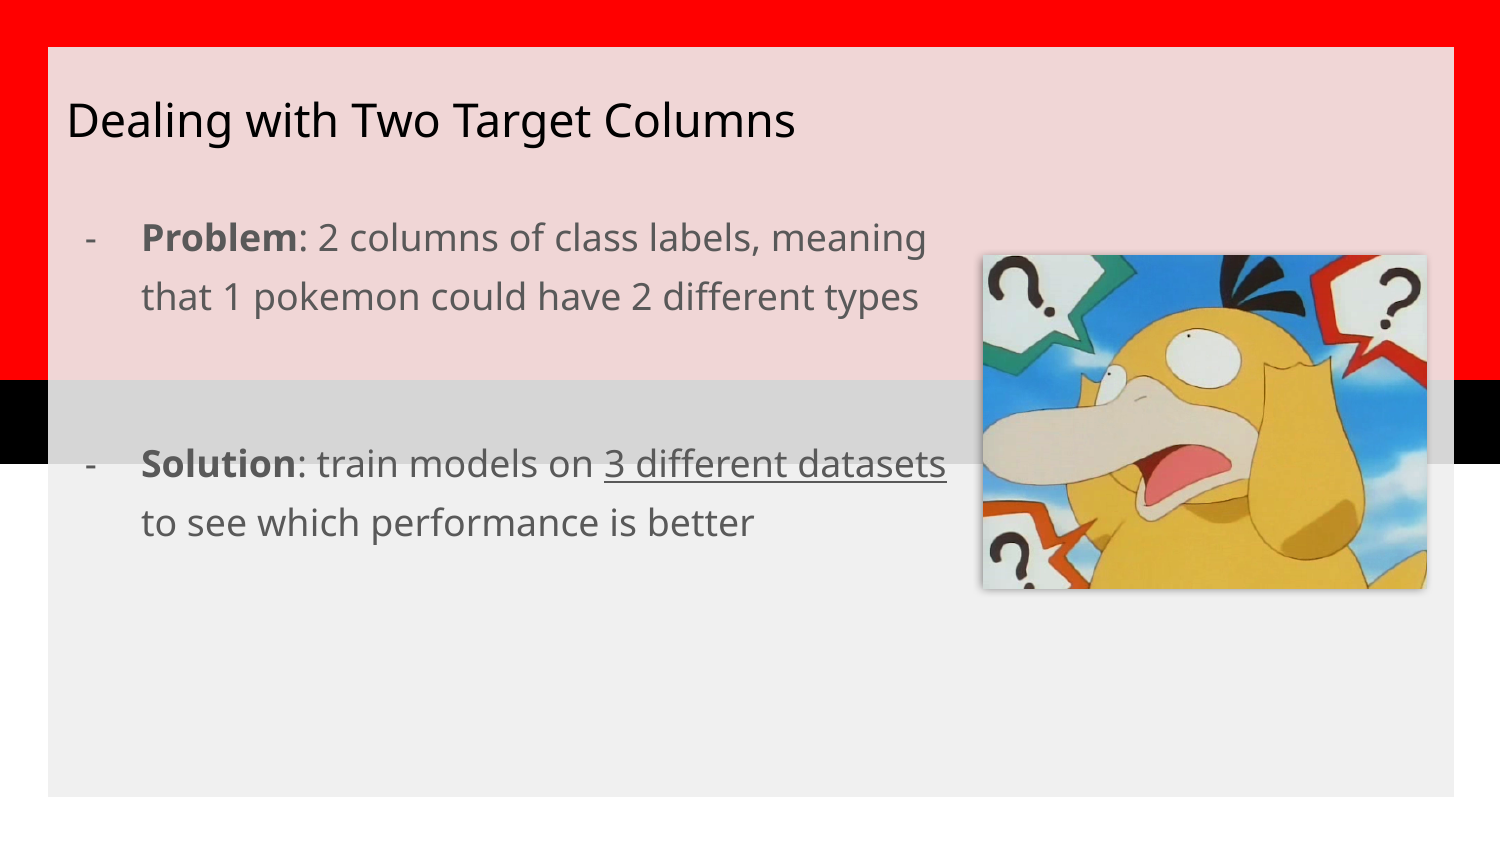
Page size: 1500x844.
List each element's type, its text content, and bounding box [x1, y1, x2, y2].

picture [0, 0, 1500, 844]
title Dealing with Two Target Columns [51, 72, 1449, 167]
list Problem: 2 columns of class labels, meaning that 1 pokemon could have 2 different types Solution: train models on 3 different datasets to see which performance is better [51, 189, 984, 798]
